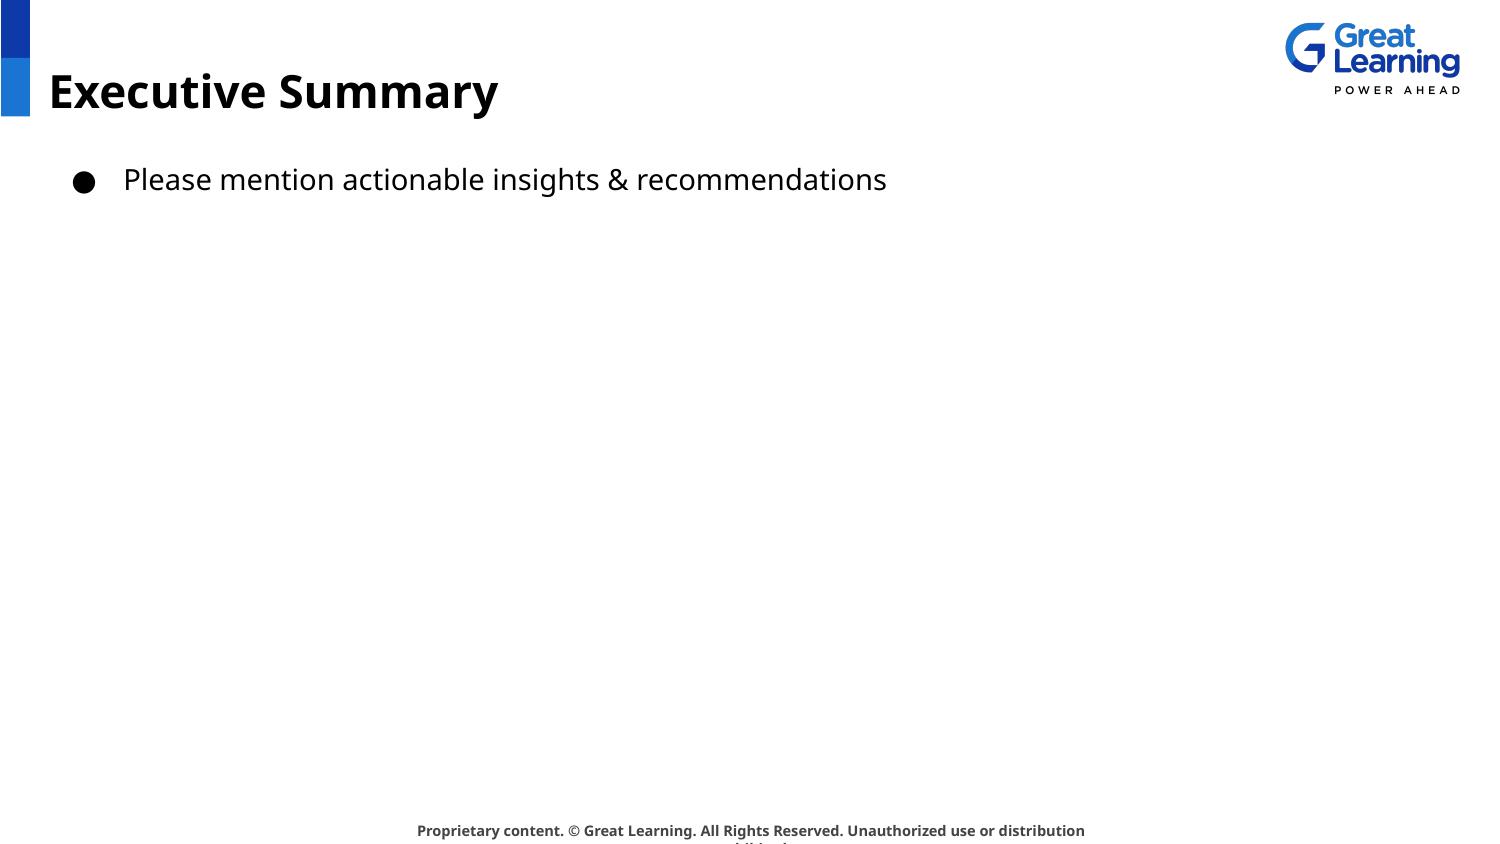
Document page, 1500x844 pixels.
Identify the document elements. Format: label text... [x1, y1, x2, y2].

picture [1258, 11, 1487, 106]
list Please mention actionable insights & recommendations [33, 141, 1449, 750]
title Executive Summary [33, 47, 1431, 141]
